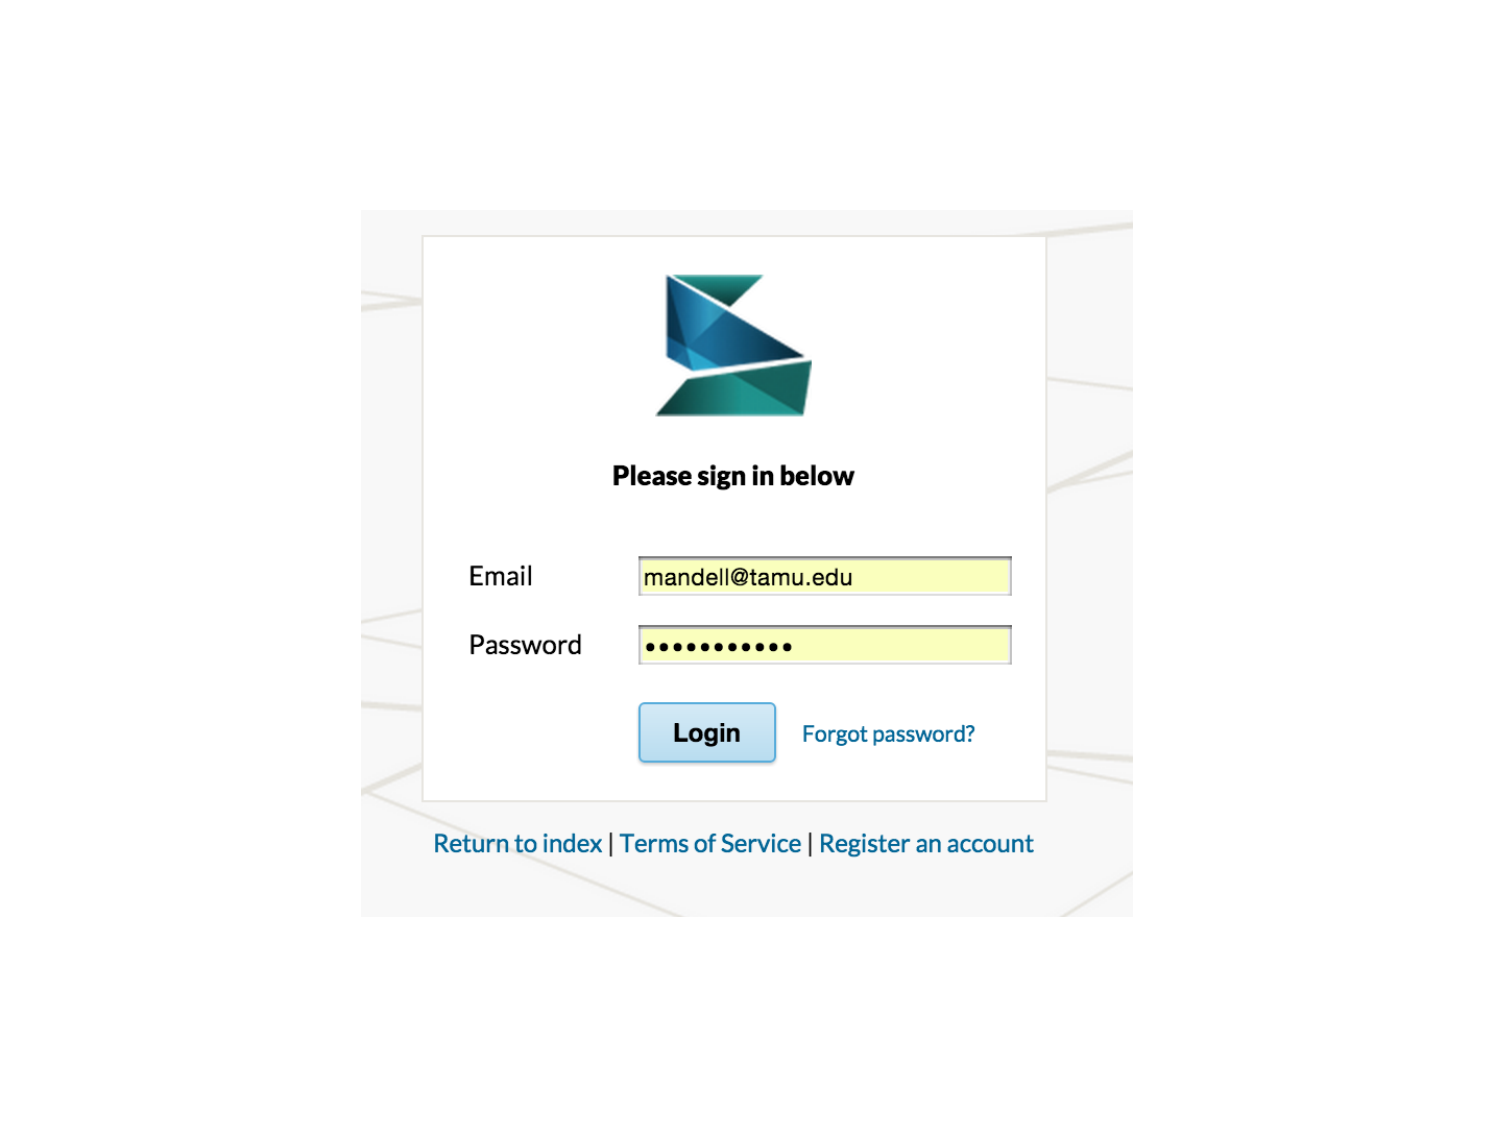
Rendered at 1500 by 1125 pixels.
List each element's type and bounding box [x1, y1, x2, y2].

picture [361, 210, 1133, 918]
